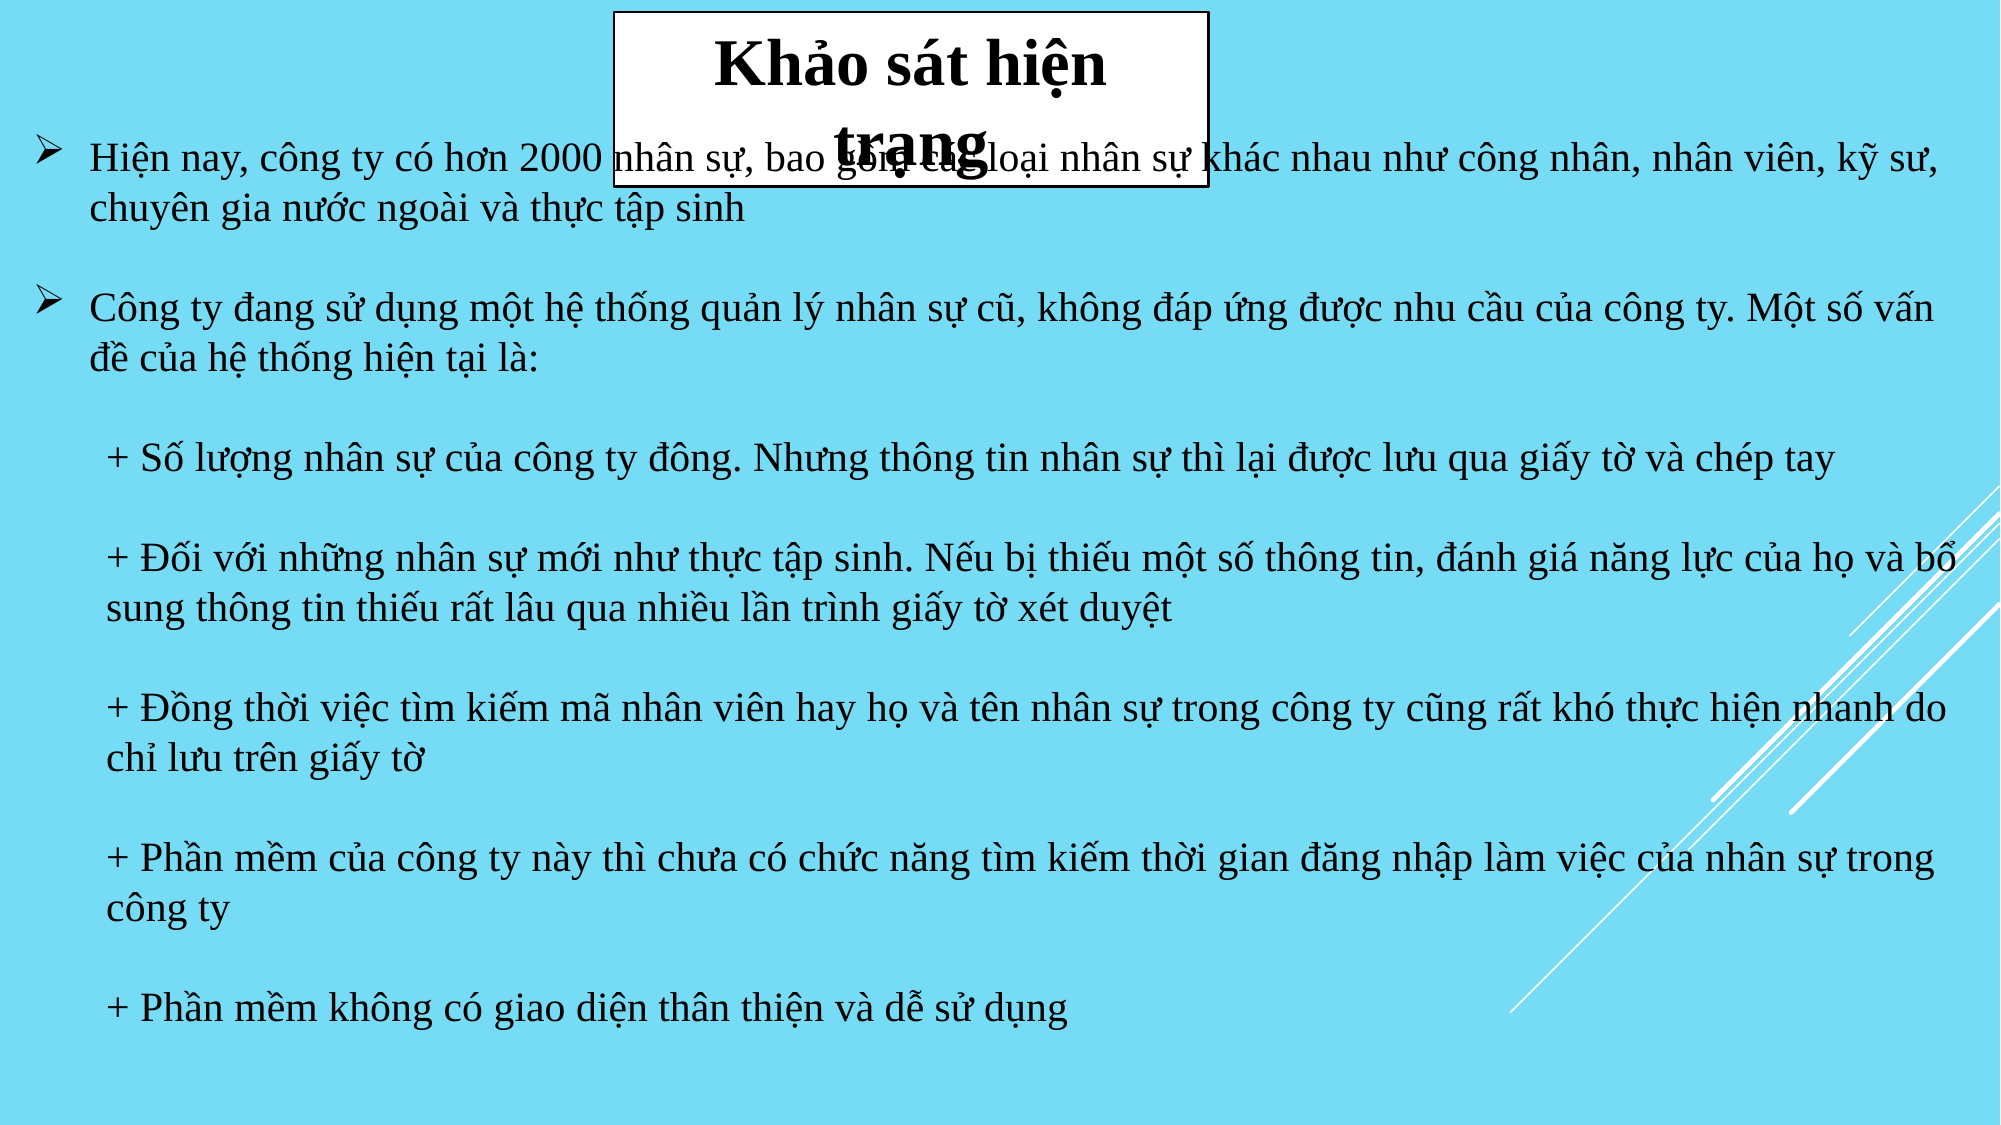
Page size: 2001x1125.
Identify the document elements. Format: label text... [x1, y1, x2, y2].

text_box Hiện nay, công ty có hơn 2000 nhân sự, bao gồm các loại nhân sự khác nhau như công nhân, nhân viên, kỹ sư, chuyên gia nước ngoài và thực tập sinh Công ty đang sử dụng một hệ thống quản lý nhân sự cũ, không đáp ứng được nhu cầu của công ty. Một số vấn đề của hệ thống hiện tại là: + Số lượng nhân sự của công ty đông. Nhưng thông tin nhân sự thì lại được lưu qua giấy tờ và chép tay + Đối với những nhân sự mới như thực tập sinh. Nếu bị thiếu một số thông tin, đánh giá năng lực của họ và bổ sung thông tin thiếu rất lâu qua nhiều lần trình giấy tờ xét duyệt + Đồng thời việc tìm kiếm mã nhân viên hay họ và tên nhân sự trong công ty cũng rất khó thực hiện nhanh do chỉ lưu trên giấy tờ + Phần mềm của công ty này thì chưa có chức năng tìm kiếm thời gian đăng nhập làm việc của nhân sự trong công ty + Phần mềm không có giao diện thân thiện và dễ sử dụng [18, 122, 1982, 1113]
text_box Khảo sát hiện trạng [613, 11, 1210, 122]
